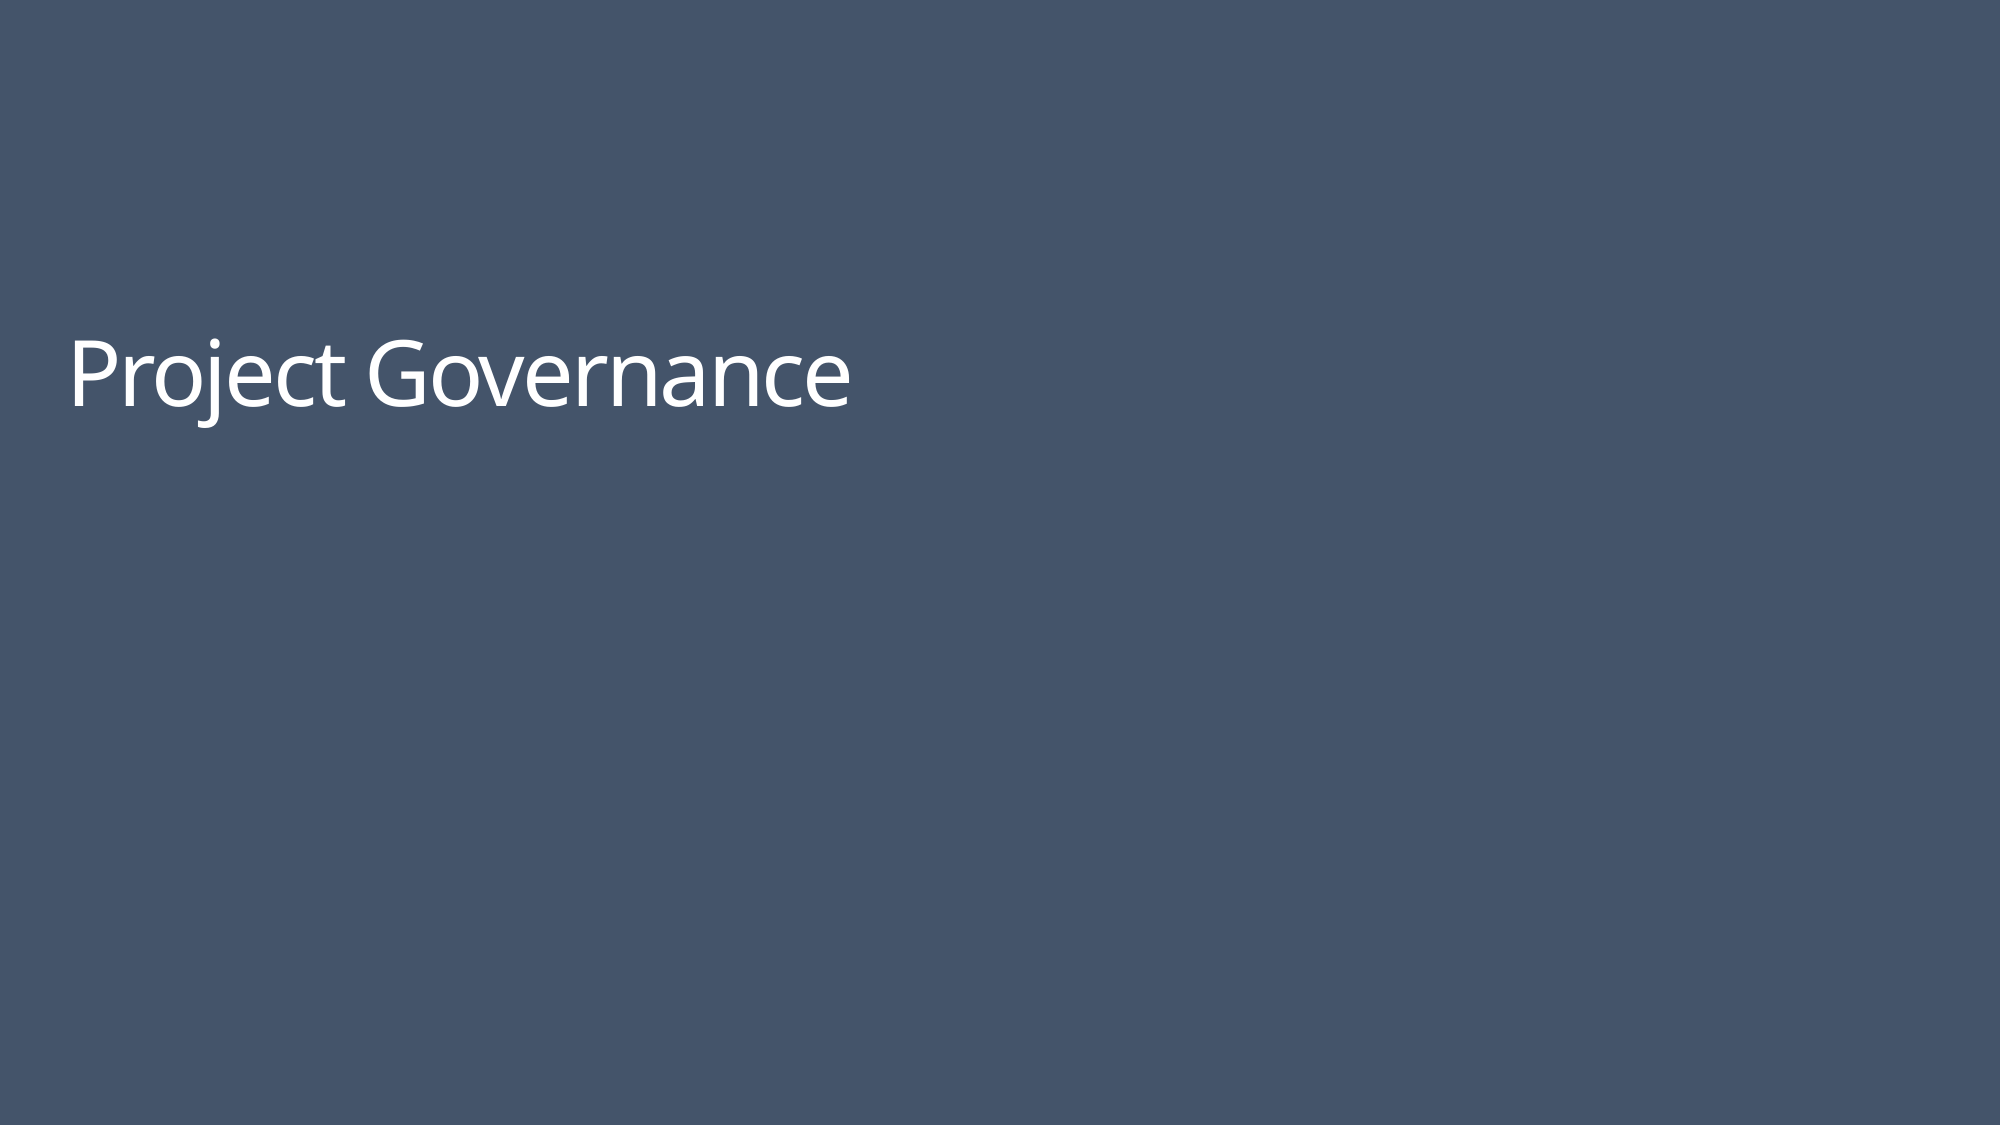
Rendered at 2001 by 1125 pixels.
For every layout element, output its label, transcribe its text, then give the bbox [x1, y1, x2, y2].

title Project Governance [42, 220, 1934, 427]
